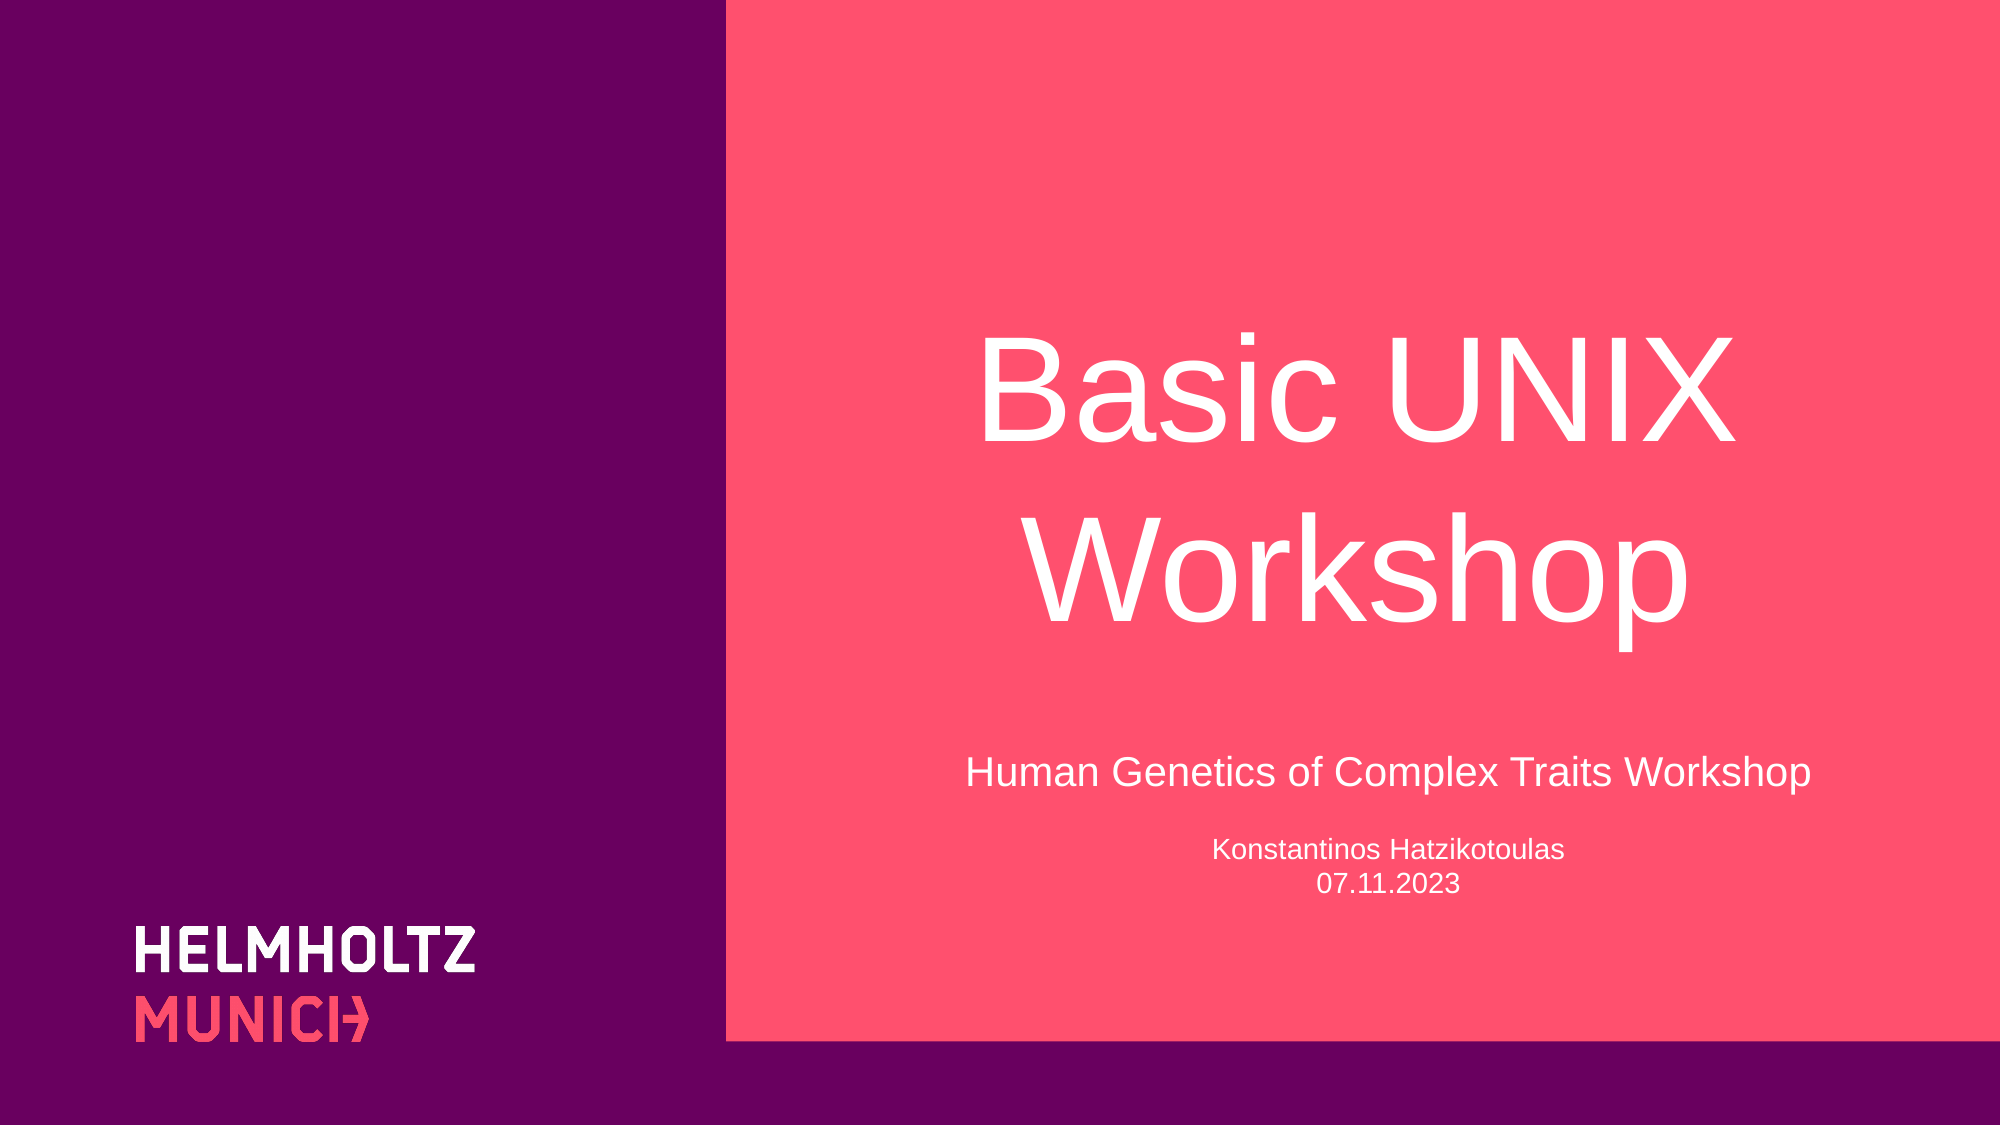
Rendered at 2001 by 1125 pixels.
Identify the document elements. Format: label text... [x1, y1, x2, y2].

list Human Genetics of Complex Traits Workshop Konstantinos Hatzikotoulas 07.11.2023 [945, 737, 1832, 910]
picture [136, 926, 475, 1042]
list Basic UNIX Workshop [795, 284, 1918, 892]
